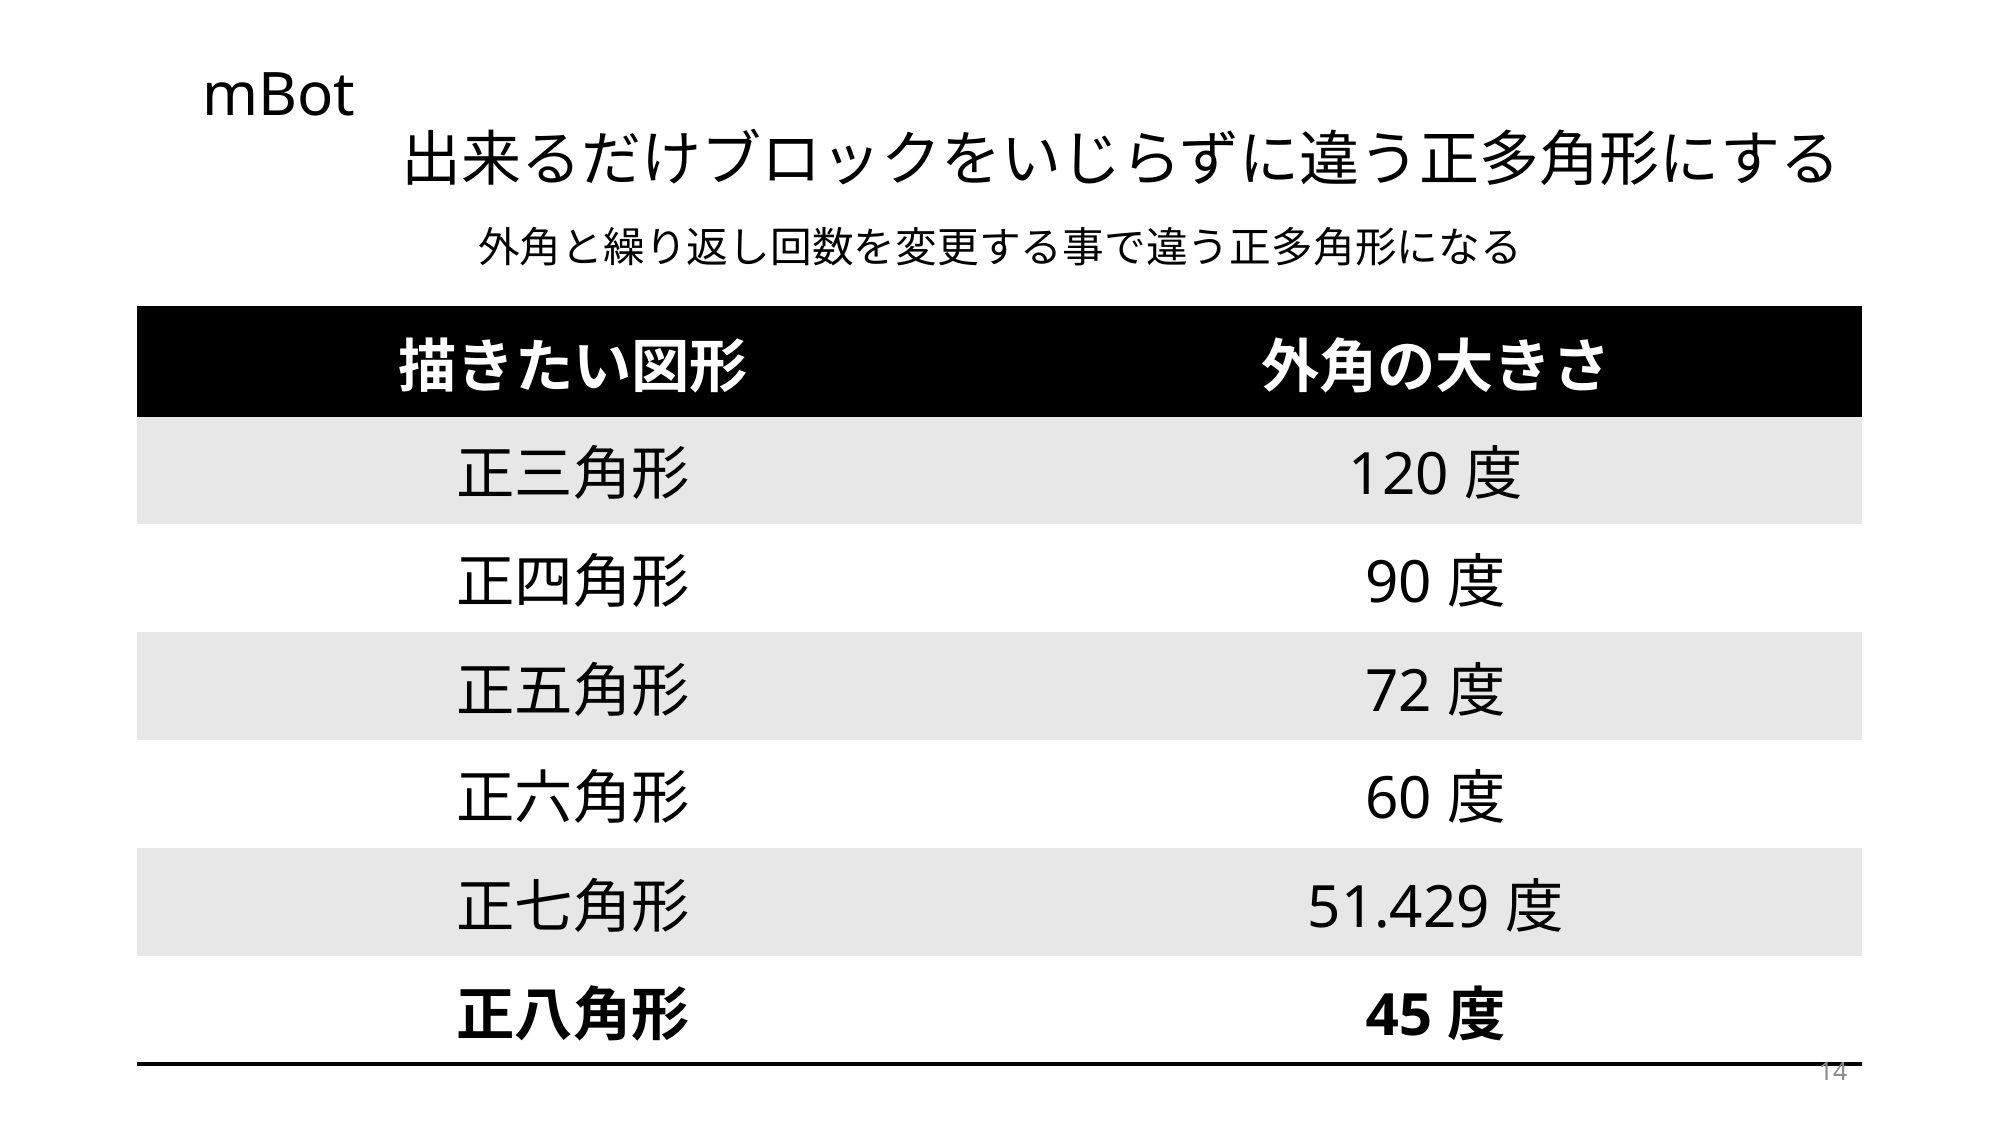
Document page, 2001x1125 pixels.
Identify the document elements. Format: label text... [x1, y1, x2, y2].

table_cell 正七角形 [137, 848, 1009, 956]
table_cell 正八角形 [137, 956, 1009, 1062]
table_cell 45度 [1009, 956, 1862, 1062]
table_cell 72度 [1009, 632, 1862, 740]
table_cell 正四角形 [137, 524, 1009, 632]
list 外角と繰り返し回数を変更する事で違う正多角形になる [137, 219, 1863, 289]
table_cell 90度 [1009, 524, 1862, 632]
table_cell 60度 [1009, 740, 1862, 848]
table_cell 51.429度 [1009, 848, 1862, 956]
table_cell 120度 [1009, 417, 1862, 524]
table_header 描きたい図形 [137, 310, 1009, 414]
table_cell 正五角形 [137, 632, 1009, 740]
table_cell 正六角形 [137, 740, 1009, 848]
table_header 外角の大きさ [1009, 310, 1862, 414]
slide_number 13 [1412, 1042, 1863, 1103]
table_cell 正三角形 [137, 417, 1009, 524]
title mBot 出来るだけブロックをいじらずに違う正多角形にする [137, 47, 1863, 201]
